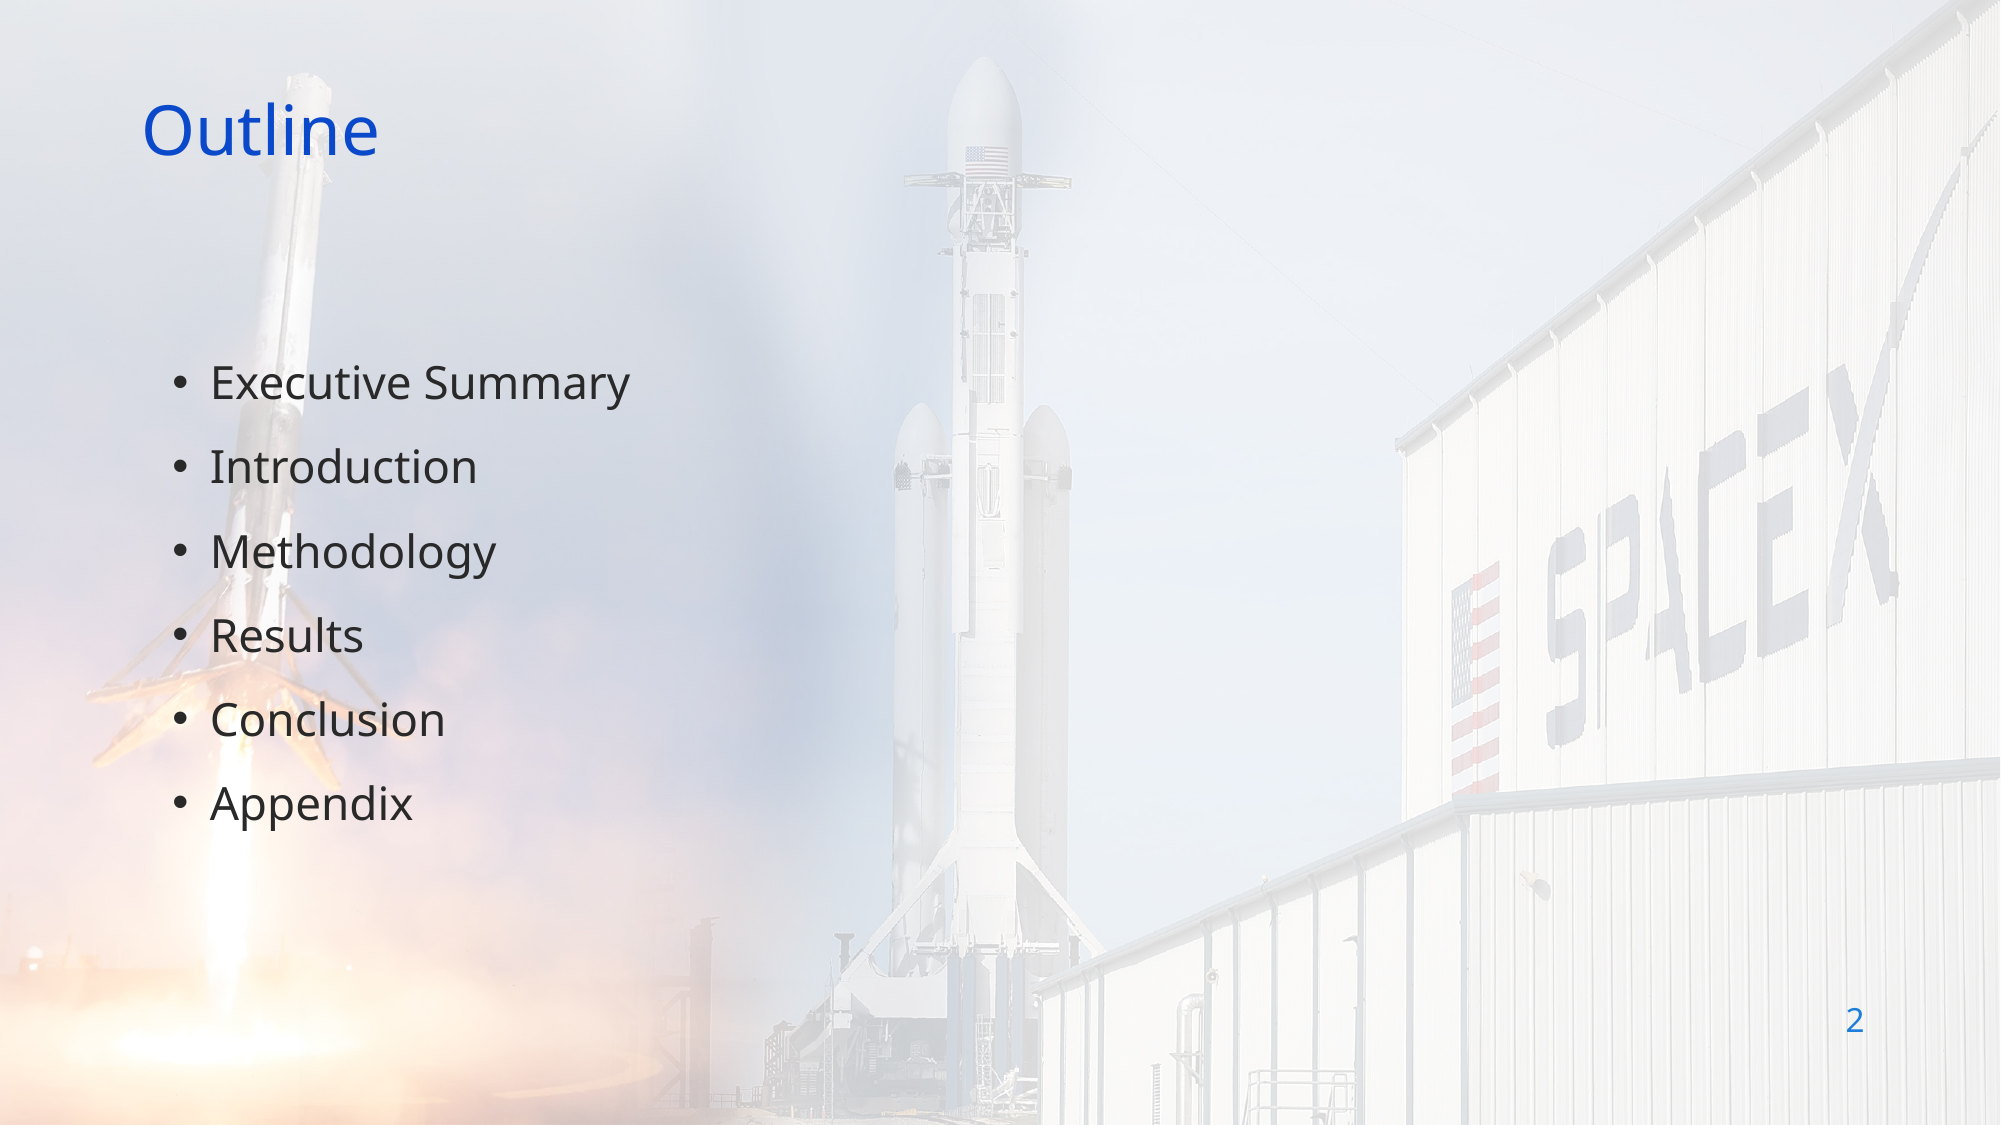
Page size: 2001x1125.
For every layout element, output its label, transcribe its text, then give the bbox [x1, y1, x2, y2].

picture [0, 0, 2001, 1125]
slide_number 2 [1429, 988, 1880, 1055]
text_box Outline [126, 88, 1852, 179]
text_box Executive Summary Introduction Methodology Results Conclusion Appendix [157, 346, 1005, 892]
